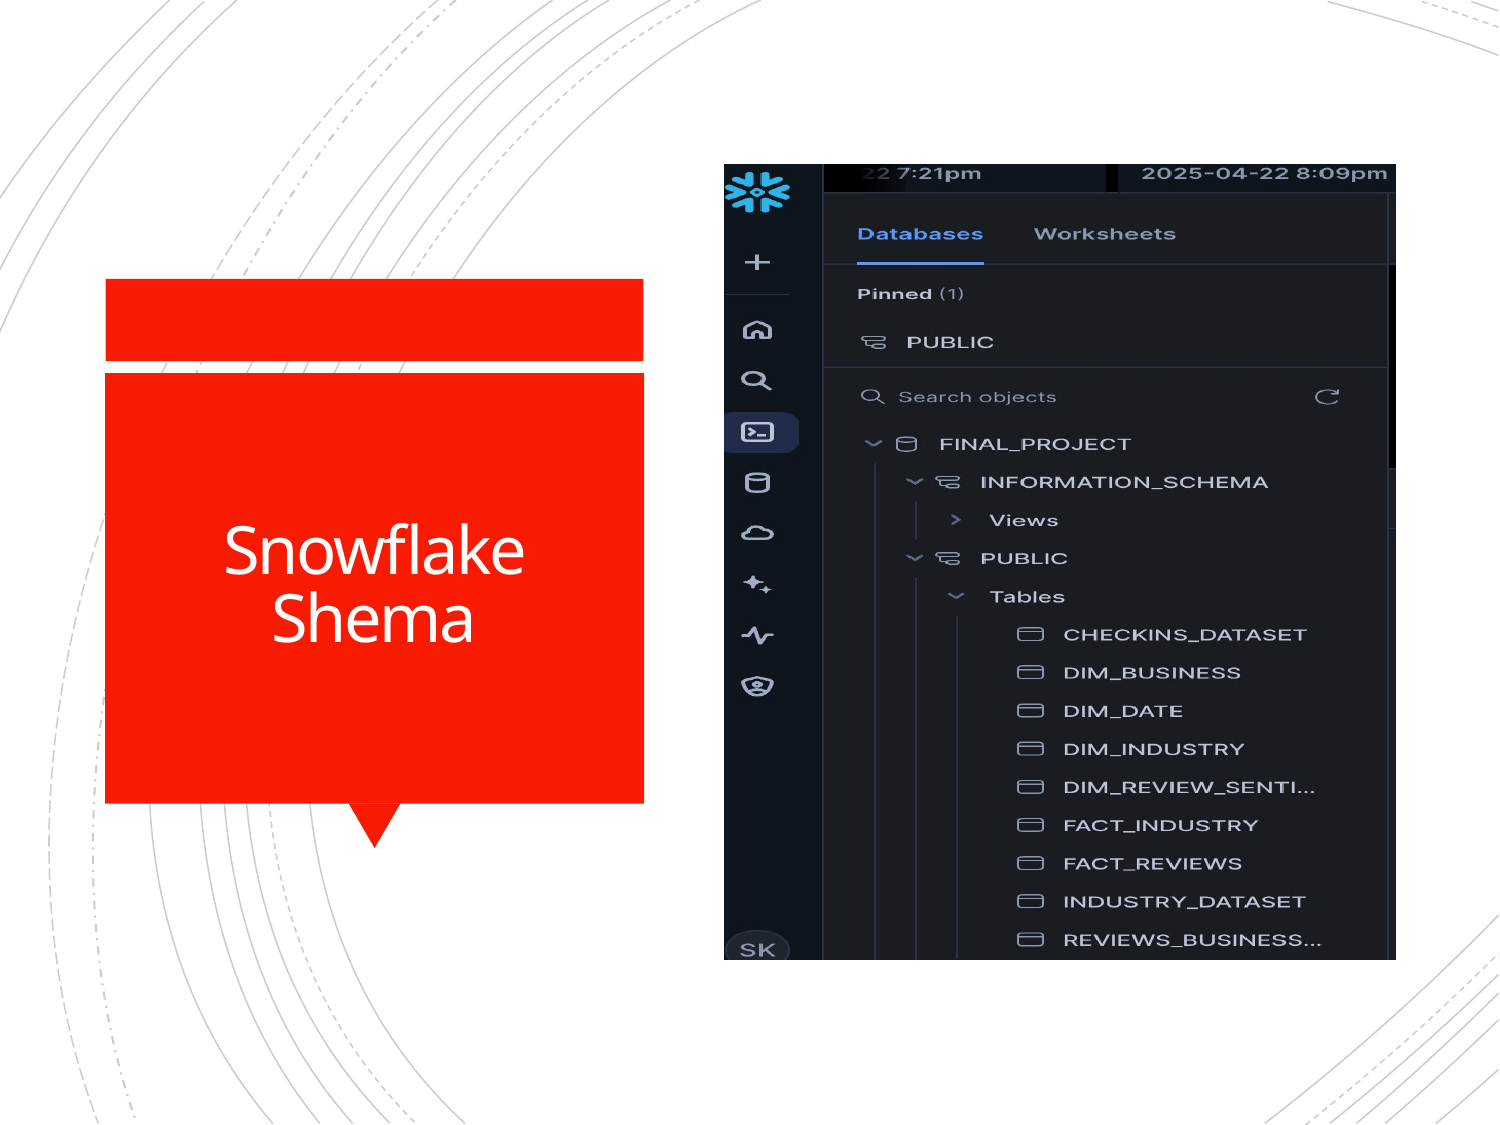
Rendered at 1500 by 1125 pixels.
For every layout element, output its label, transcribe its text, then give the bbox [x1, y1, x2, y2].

title Snowflake Shema [118, 385, 630, 790]
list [724, 164, 1396, 960]
